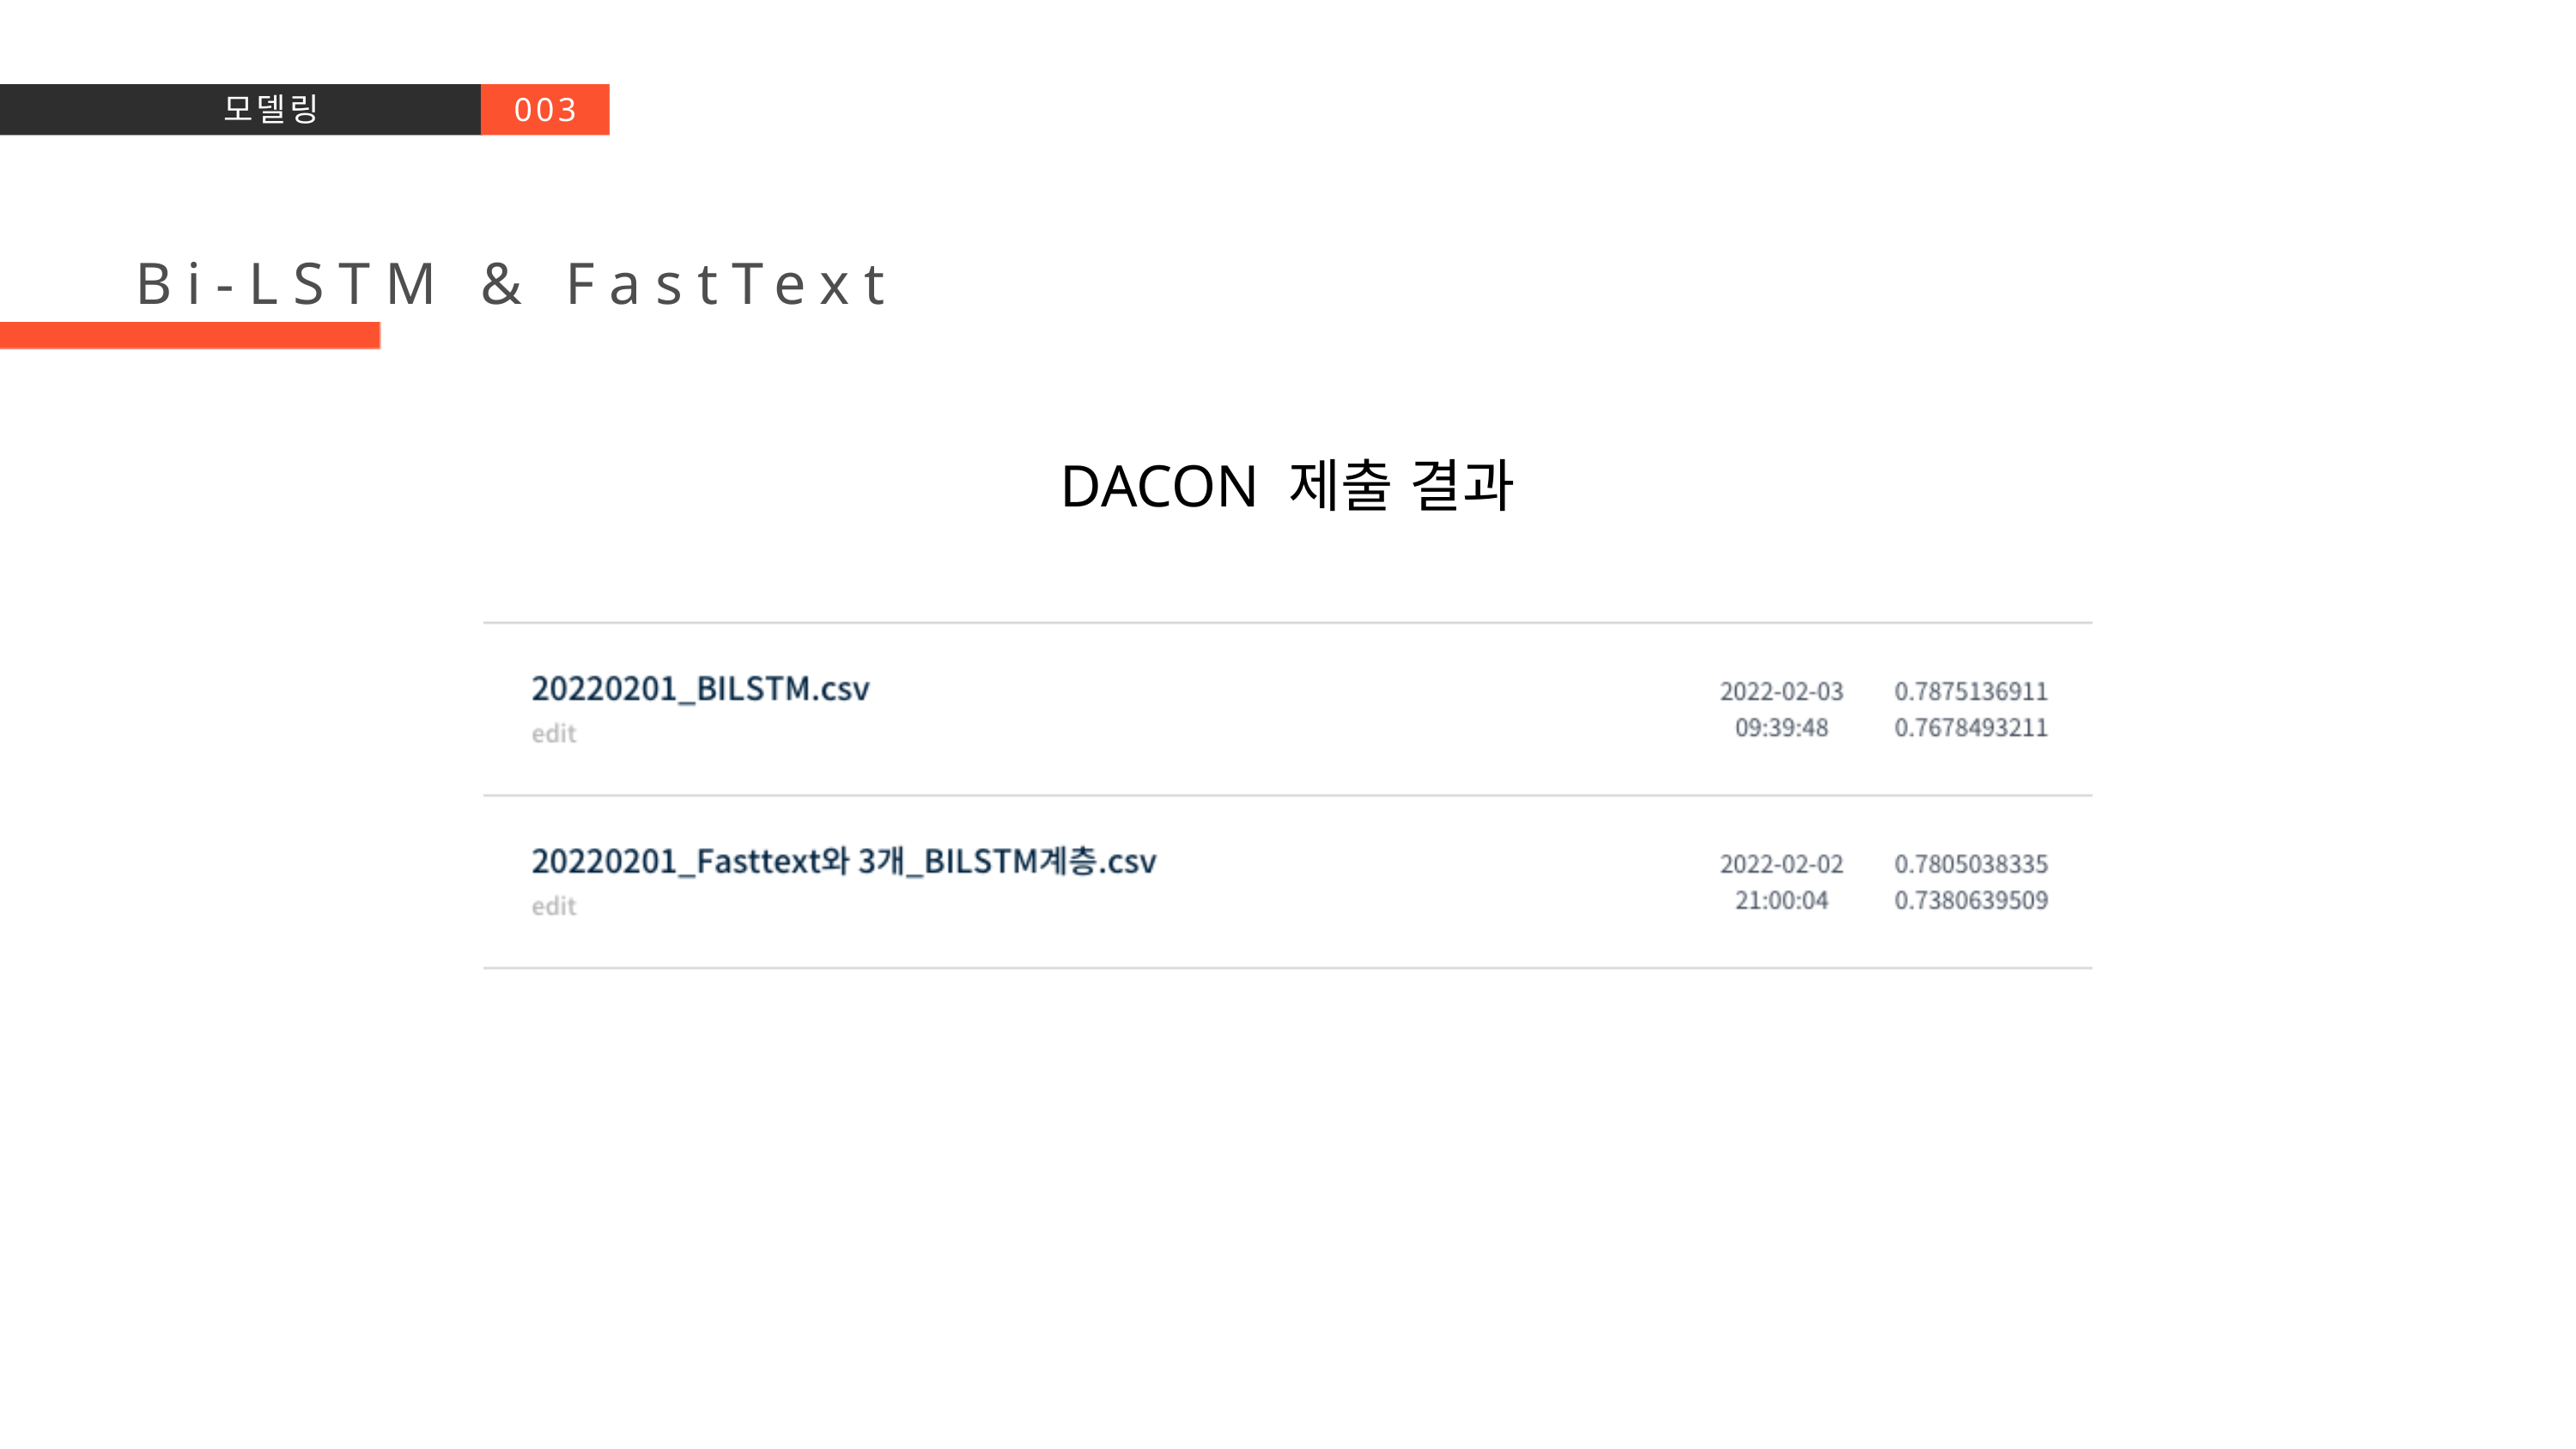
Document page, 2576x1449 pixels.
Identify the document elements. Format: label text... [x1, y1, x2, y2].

picture [483, 616, 2093, 973]
text_box DACON 제출 결과 [1047, 443, 1529, 525]
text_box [0, 82, 649, 137]
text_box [0, 239, 1656, 349]
